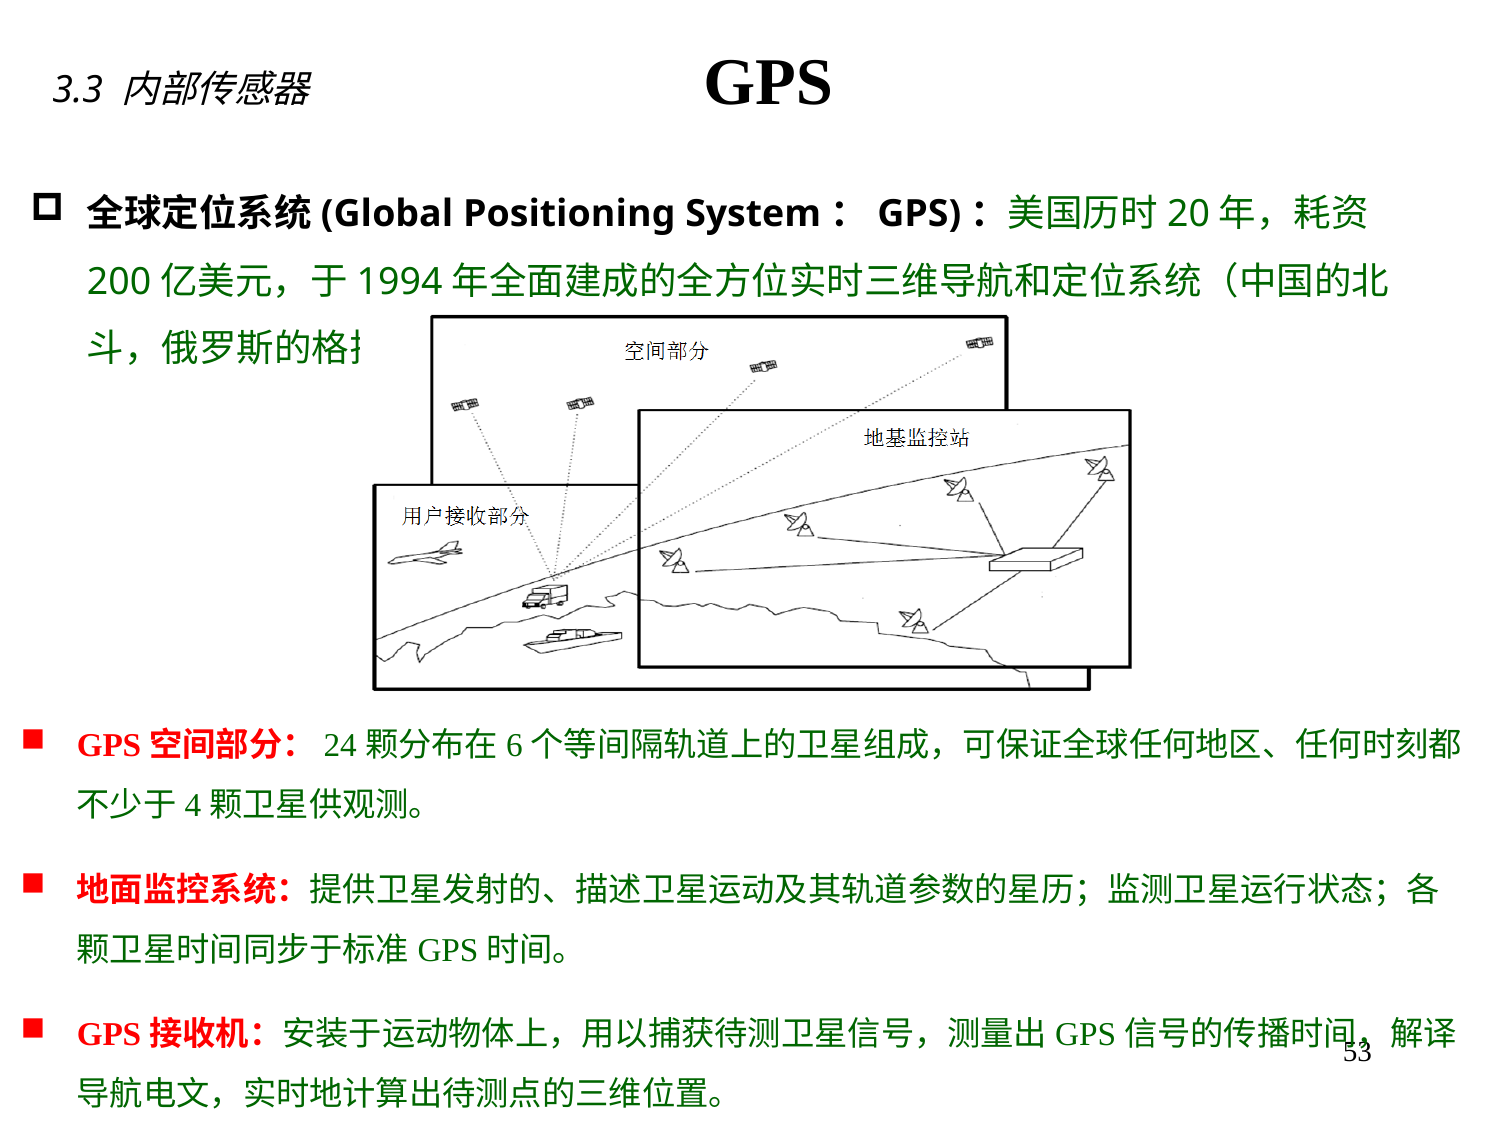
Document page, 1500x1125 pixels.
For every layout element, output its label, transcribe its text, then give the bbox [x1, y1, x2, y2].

picture [359, 306, 1140, 699]
text_box 全球定位系统(Global Positioning System：GPS)：美国历时20年，耗资200亿美元，于1994年全面建成的全方位实时三维导航和定位系统（中国的北斗，俄罗斯的格拉纳斯） [15, 159, 1433, 377]
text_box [10, 30, 1493, 138]
slide_number 53 [1074, 1025, 1388, 1100]
text_box GPS空间部分：24颗分布在6个等间隔轨道上的卫星组成，可保证全球任何地区、任何时刻都不少于4颗卫星供观测。 地面监控系统：提供卫星发射的、描述卫星运动及其轨道参数的星历；监测卫星运行状态；各颗卫星时间同步于标准GPS时间。 GPS接收机：安装于运动物体上，用以捕获待测卫星信号，测量出GPS信号的传播时间，解译导航电文，实时地计算出待测点的三维位置。 [5, 695, 1481, 1120]
